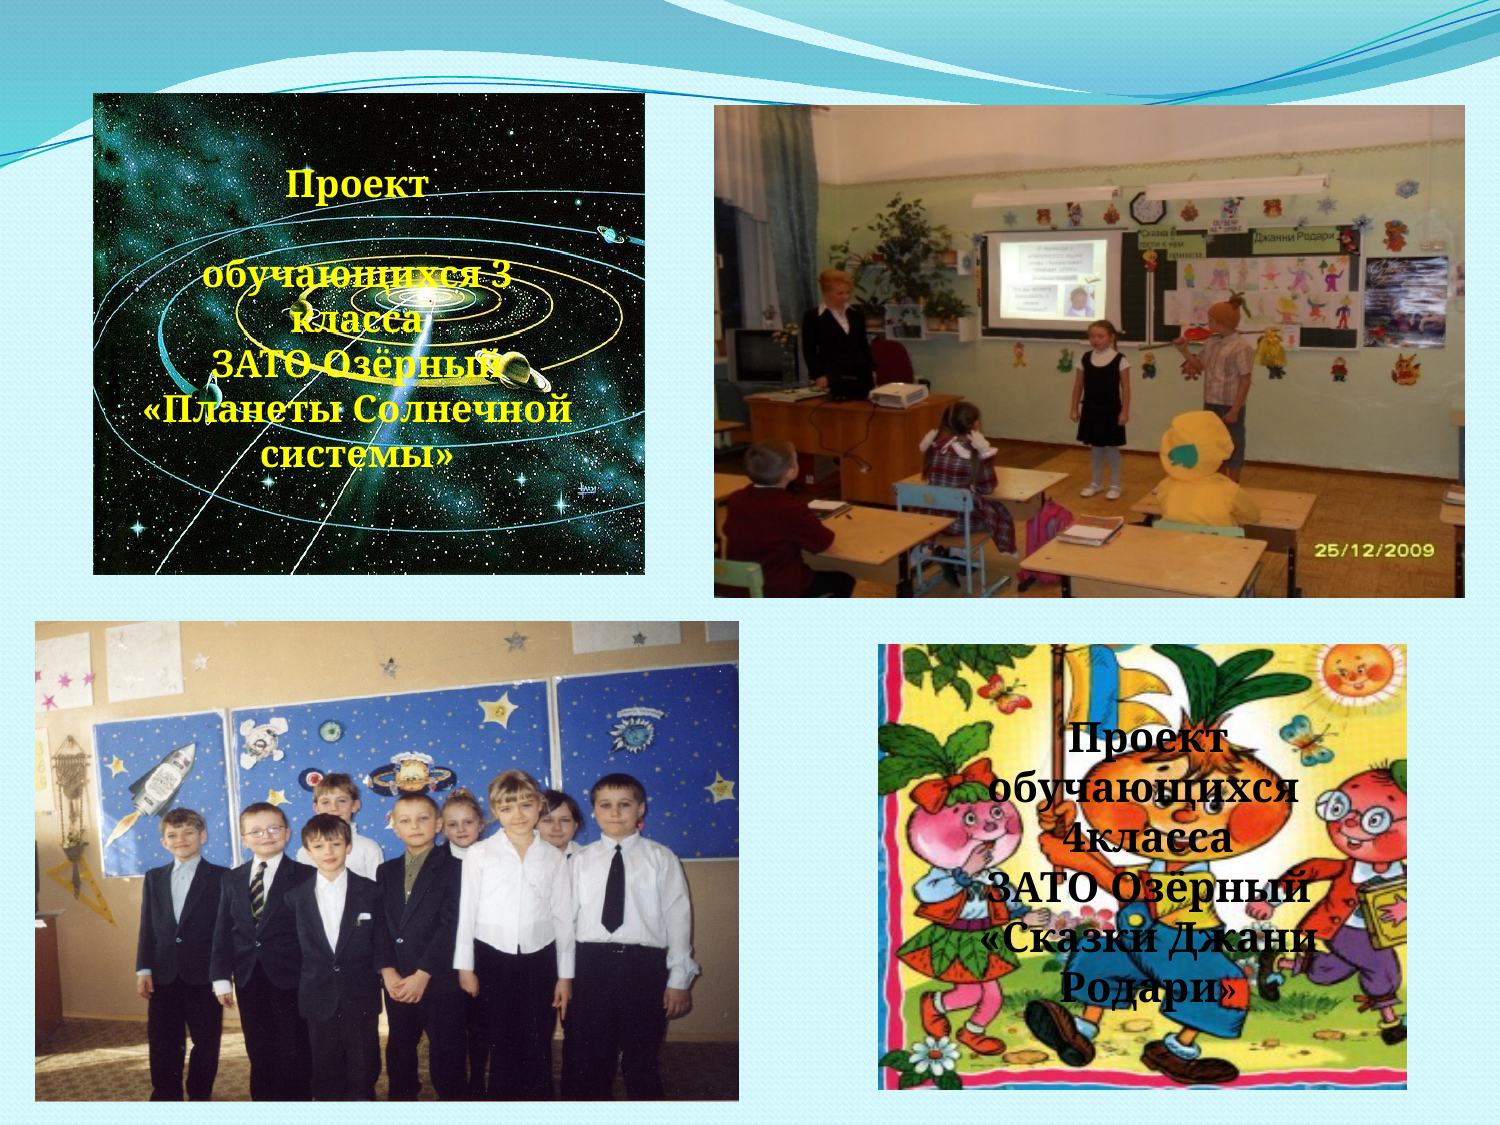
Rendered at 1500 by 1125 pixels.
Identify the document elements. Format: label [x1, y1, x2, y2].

picture [34, 620, 739, 1102]
picture [93, 93, 645, 575]
picture [878, 644, 1407, 1091]
picture [714, 105, 1466, 598]
